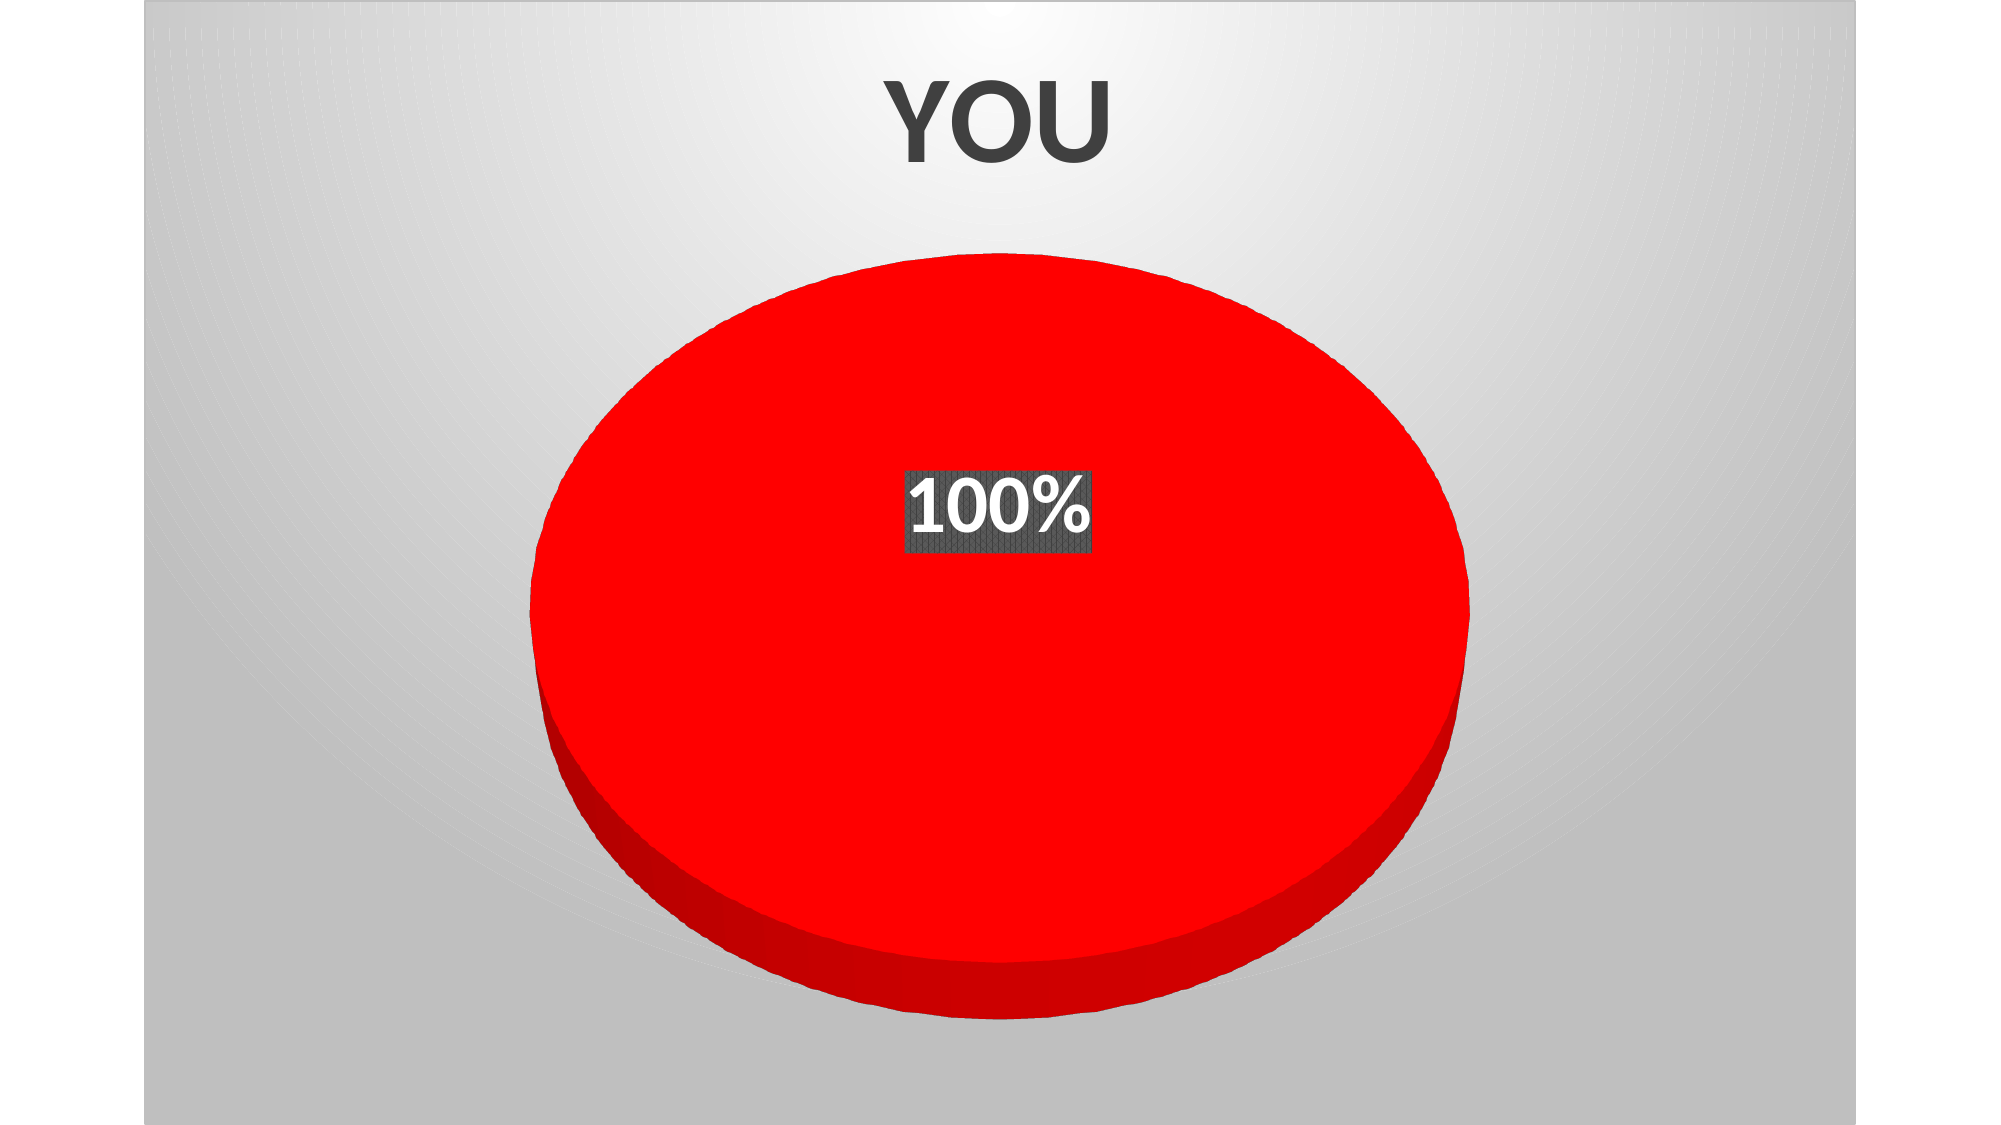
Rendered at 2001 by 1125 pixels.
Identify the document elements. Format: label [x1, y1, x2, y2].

chart [144, 0, 1856, 1125]
